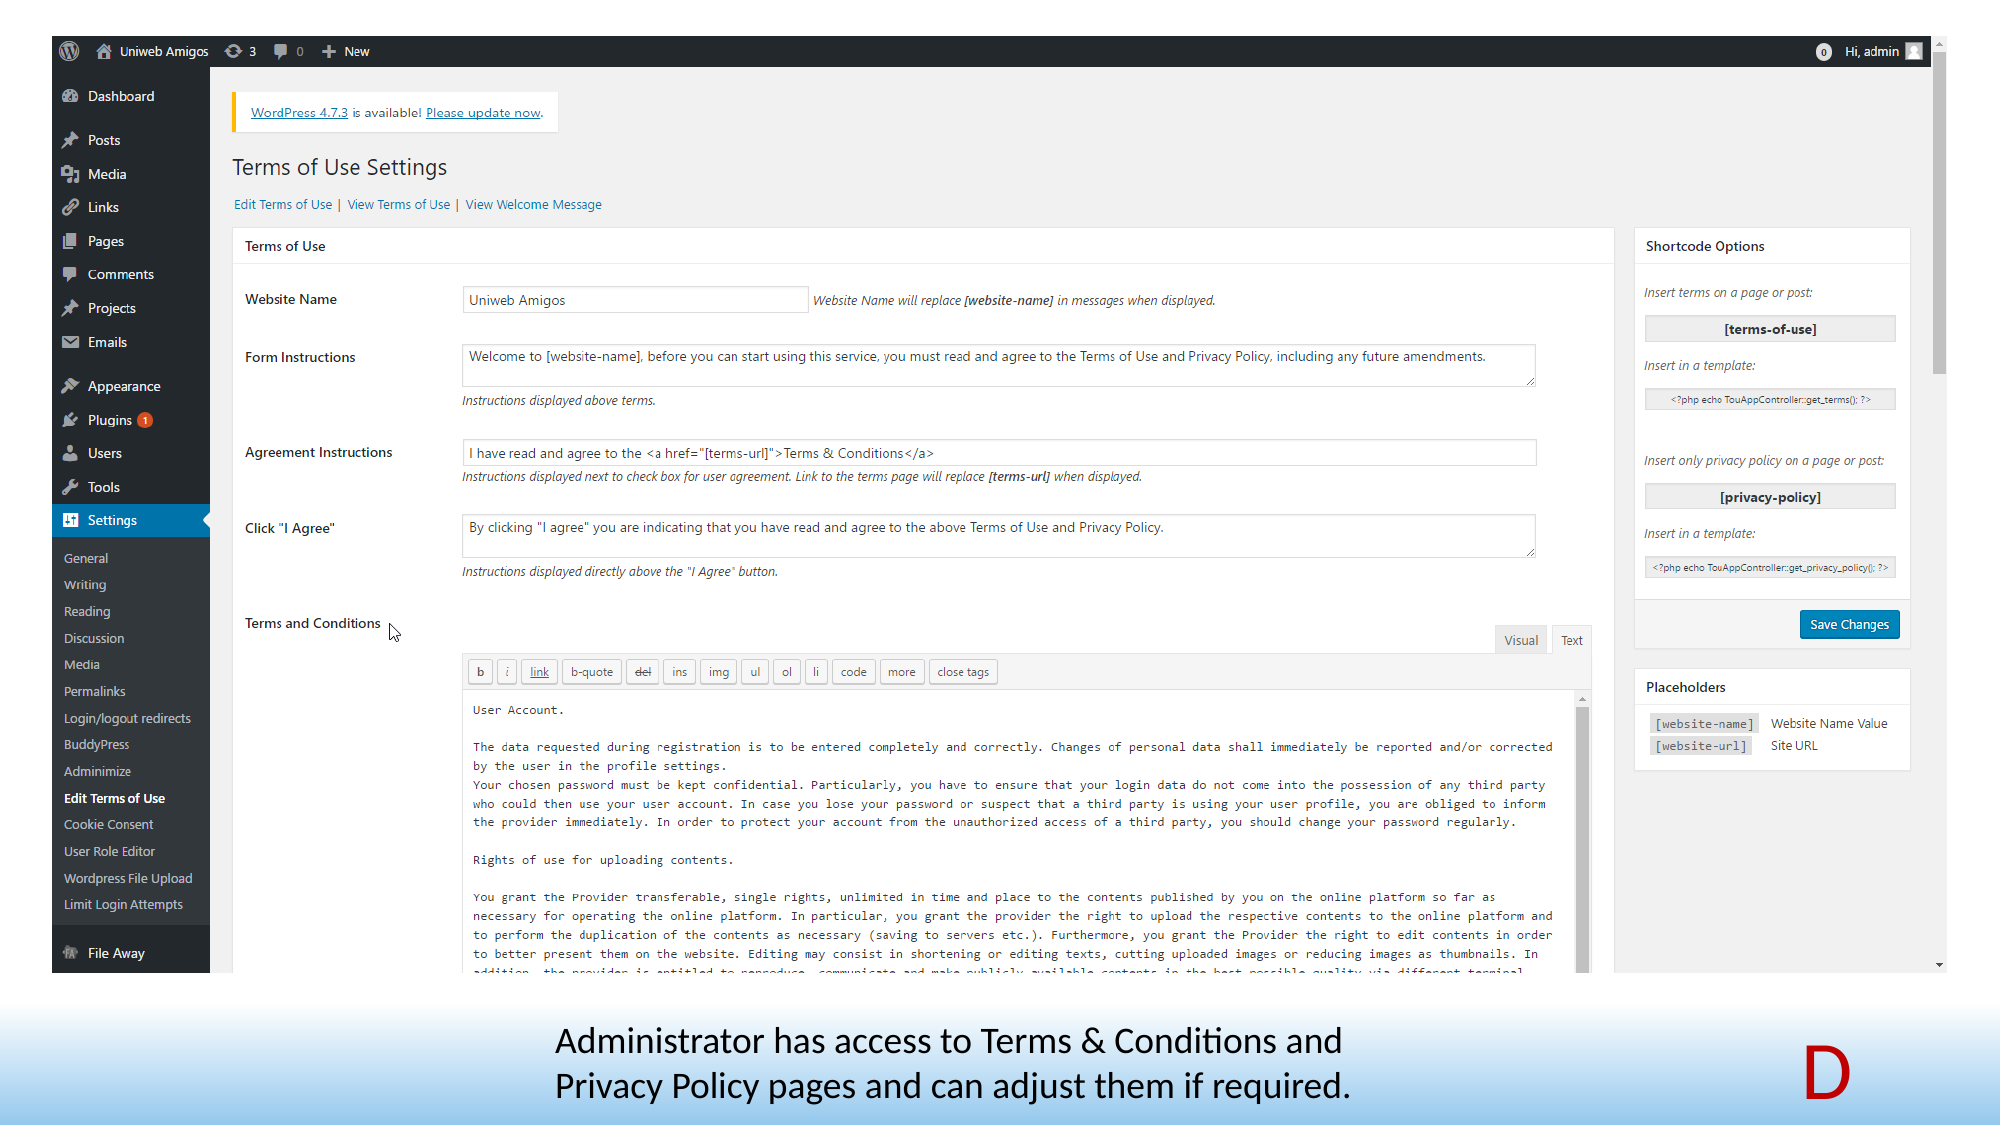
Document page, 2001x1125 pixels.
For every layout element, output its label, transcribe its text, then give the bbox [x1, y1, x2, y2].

text_box D [1786, 1008, 1870, 1124]
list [52, 36, 1947, 973]
text_box Administrator has access to Terms & Conditions and Privacy Policy pages and can adjust them if required. [540, 1008, 1459, 1114]
